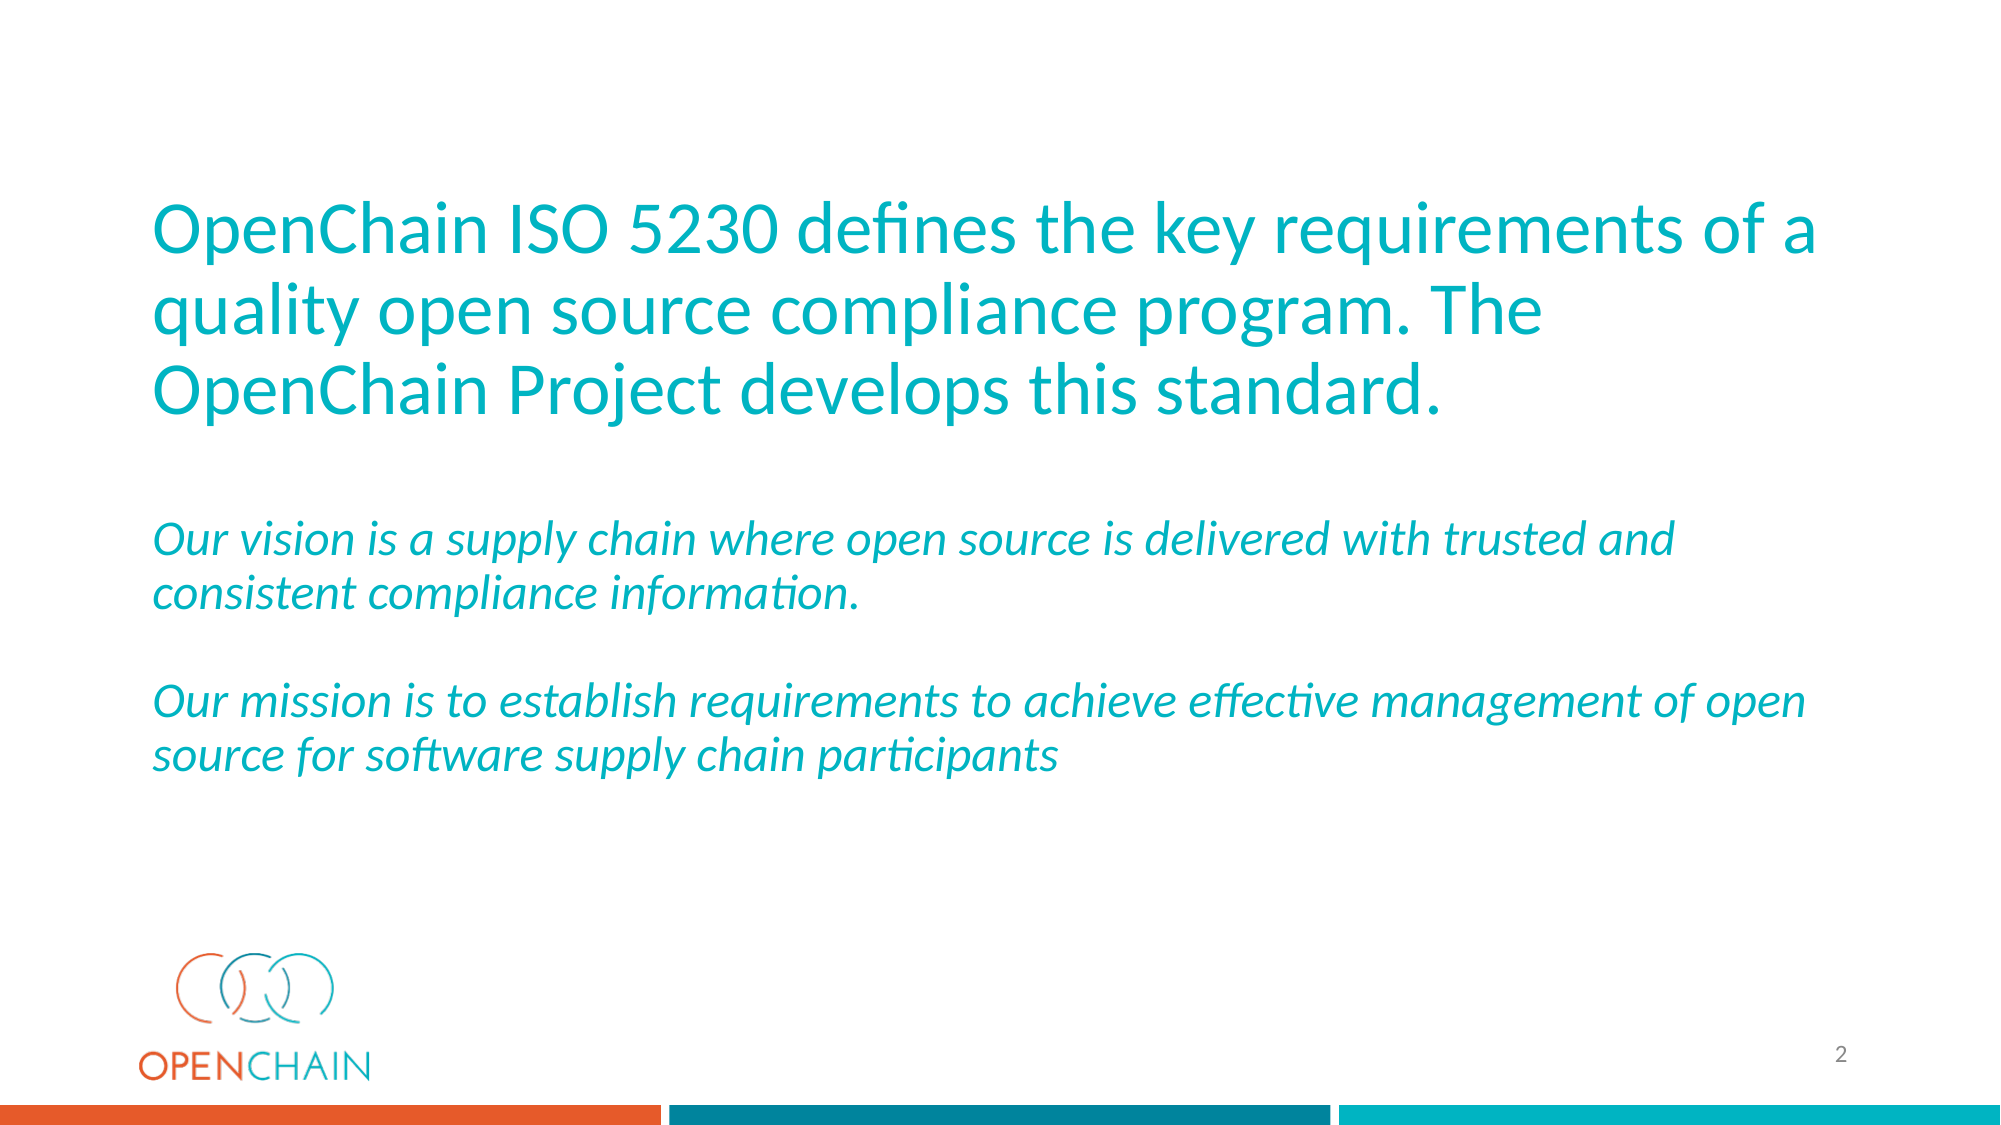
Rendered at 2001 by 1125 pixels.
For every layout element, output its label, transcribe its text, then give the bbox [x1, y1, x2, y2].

picture [137, 951, 372, 1082]
slide_number 2 [1648, 1022, 1863, 1083]
title OpenChain ISO 5230 defines the key requirements of a quality open source compliance program. The OpenChain Project develops this standard. Our vision is a supply chain where open source is delivered with trusted and consistent compliance information. Our mission is to establish requirements to achieve effective management of open source for software supply chain participants [137, 376, 1863, 594]
